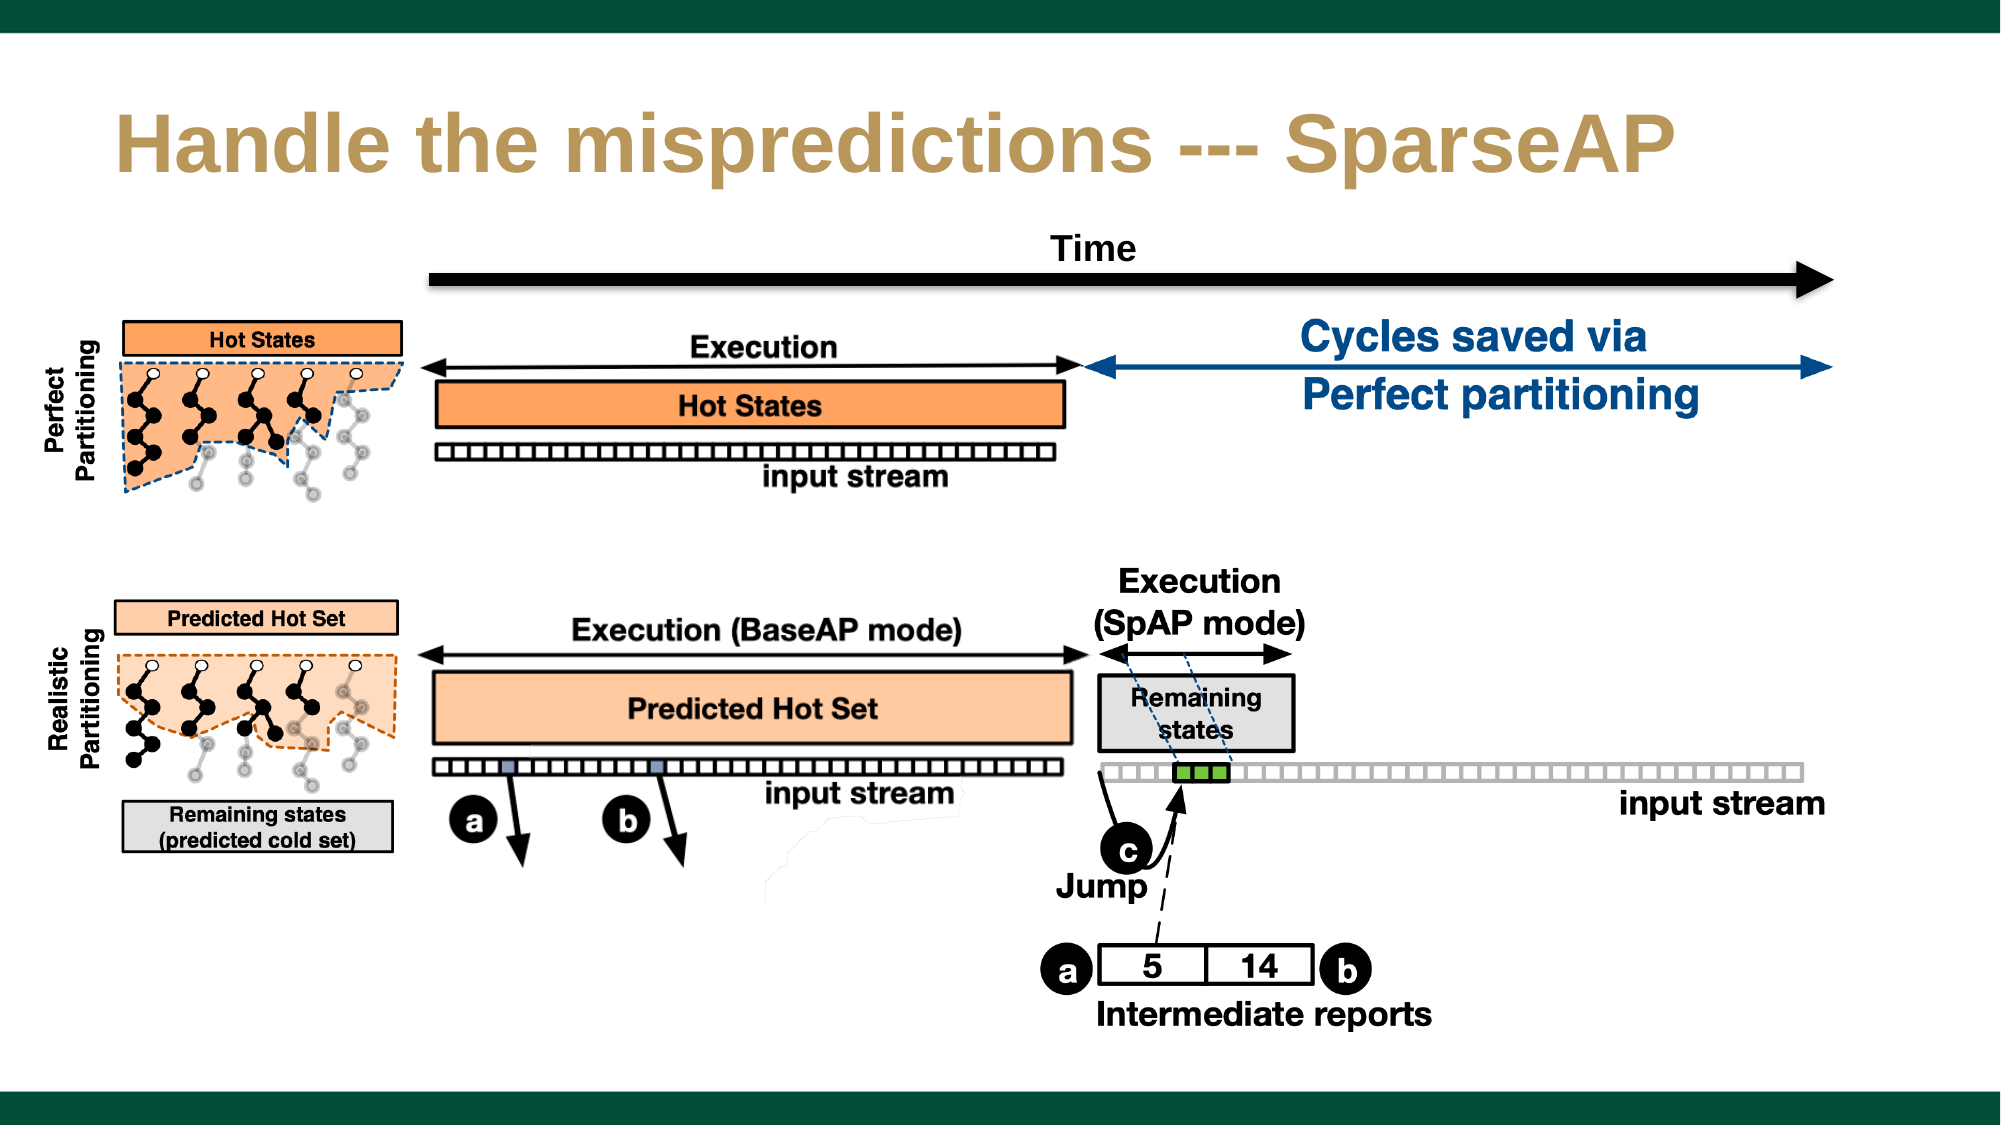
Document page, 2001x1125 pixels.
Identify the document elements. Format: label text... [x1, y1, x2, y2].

title Handle the mispredictions --- SparseAP [99, 45, 1900, 233]
picture [0, 0, 2001, 1125]
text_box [428, 216, 1835, 280]
